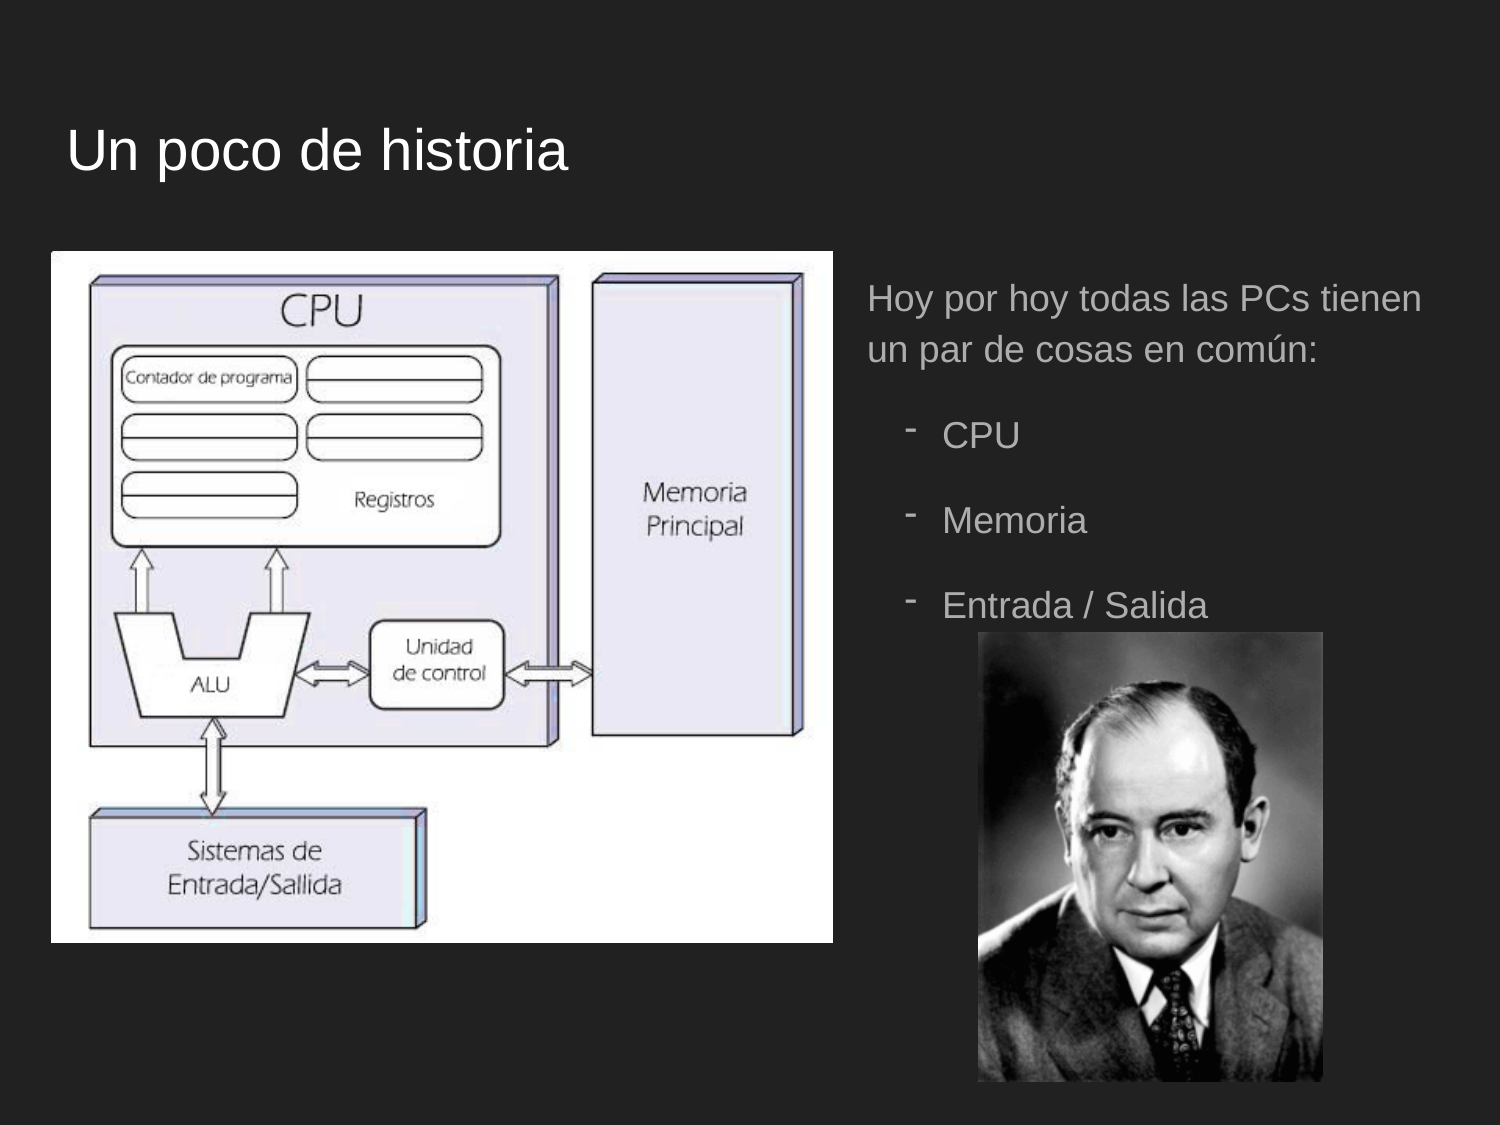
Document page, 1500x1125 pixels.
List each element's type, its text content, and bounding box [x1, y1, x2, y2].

picture [978, 632, 1323, 1082]
title Un poco de historia [51, 97, 1449, 223]
list Hoy por hoy todas las PCs tienen un par de cosas en común: CPU Memoria Entrada / Salida [852, 252, 1449, 599]
picture [50, 251, 833, 943]
